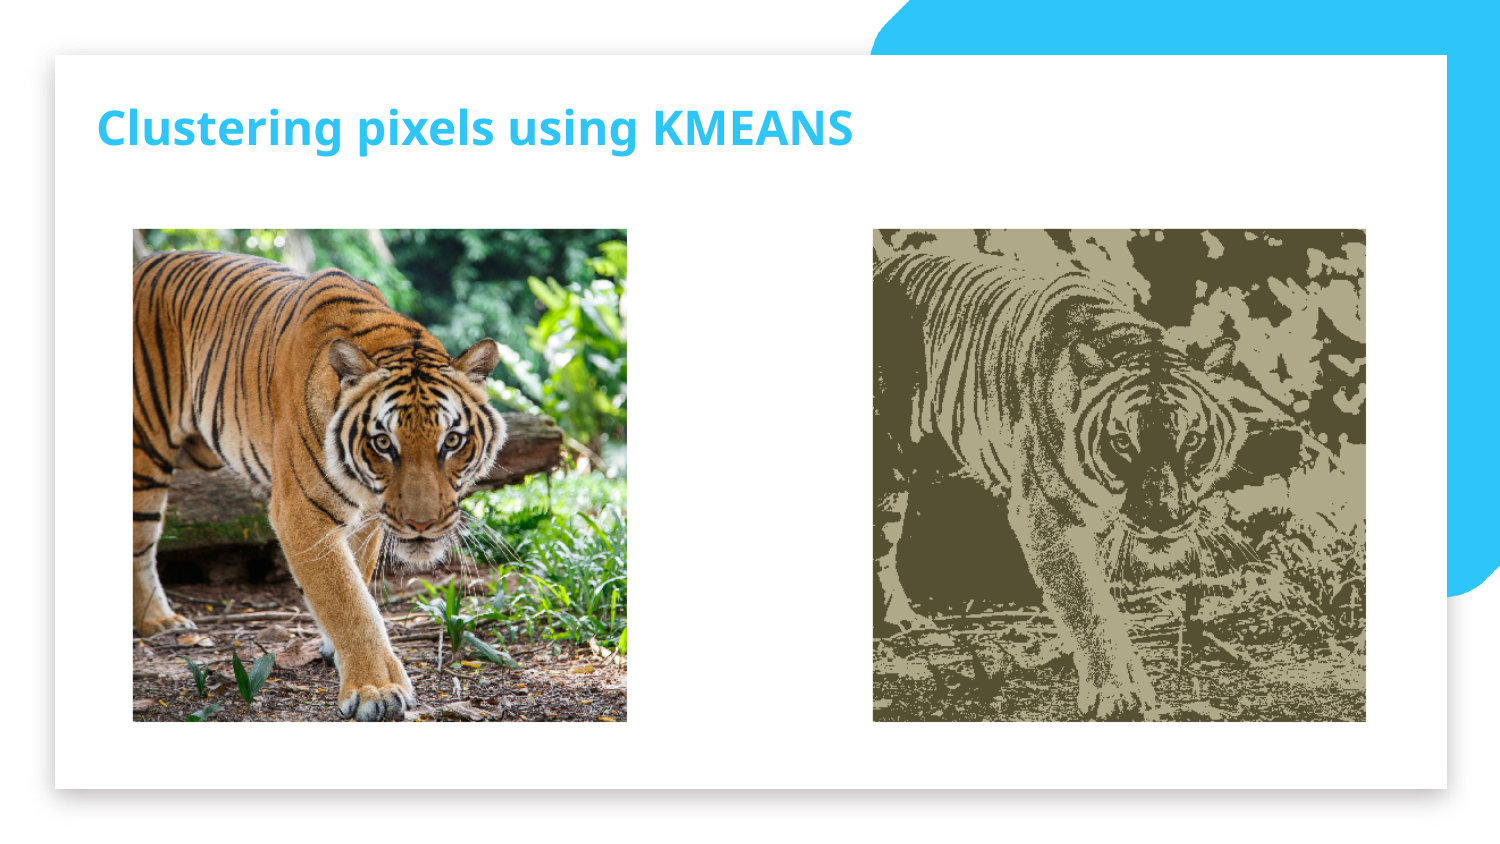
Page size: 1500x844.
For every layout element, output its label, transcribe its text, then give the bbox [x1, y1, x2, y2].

picture [0, 0, 1500, 844]
text_box Clustering pixels using KMEANS [81, 83, 1209, 165]
